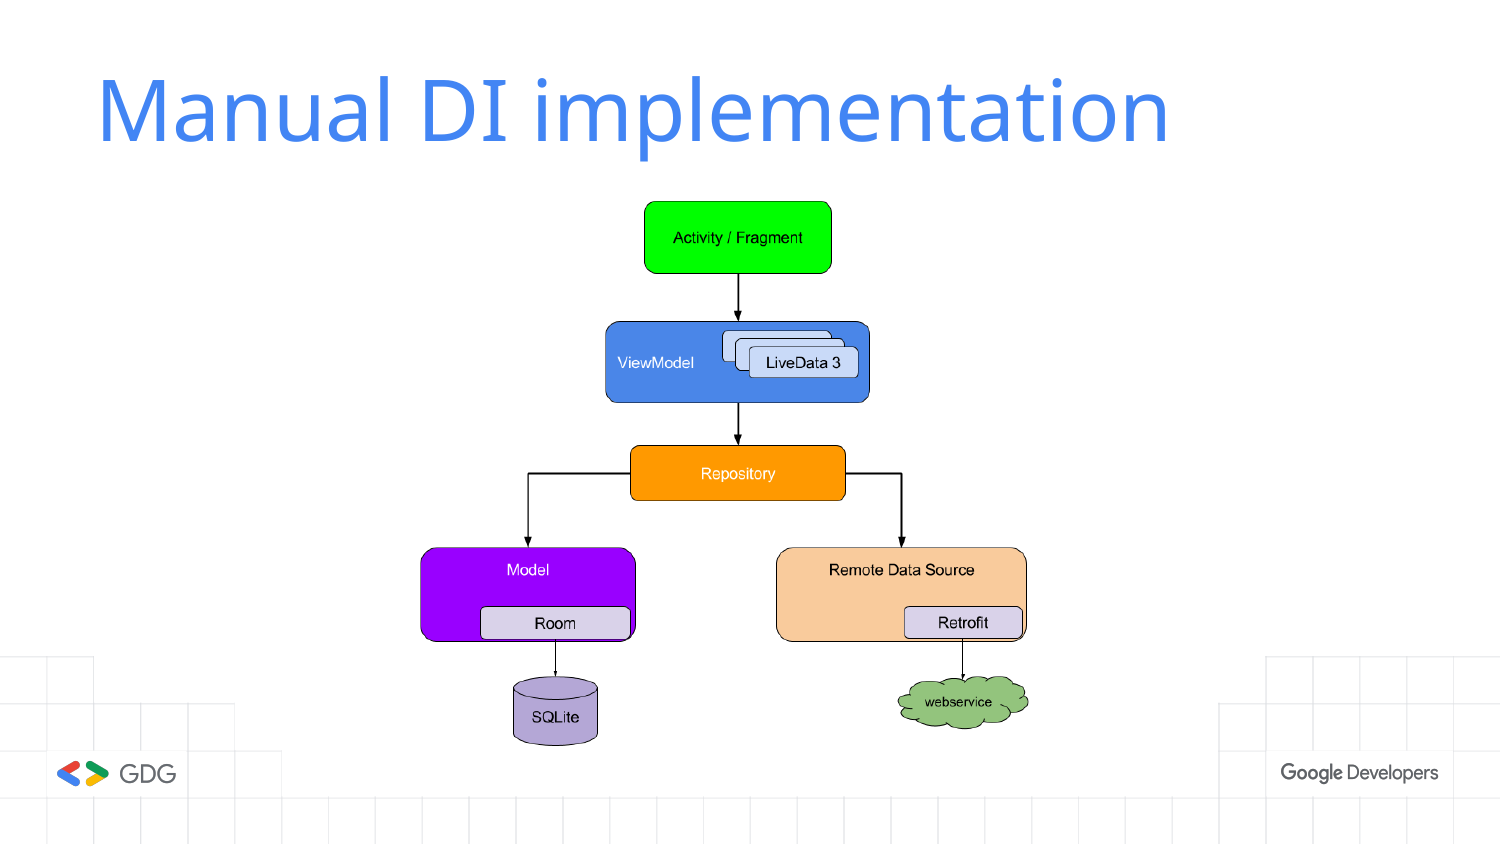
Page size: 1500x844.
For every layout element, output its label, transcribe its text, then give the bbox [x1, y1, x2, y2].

text_box [1266, 750, 1453, 797]
picture [0, 656, 1500, 844]
picture [348, 170, 1152, 774]
text_box [46, 750, 187, 797]
title Manual DI implementation [95, 56, 1493, 151]
